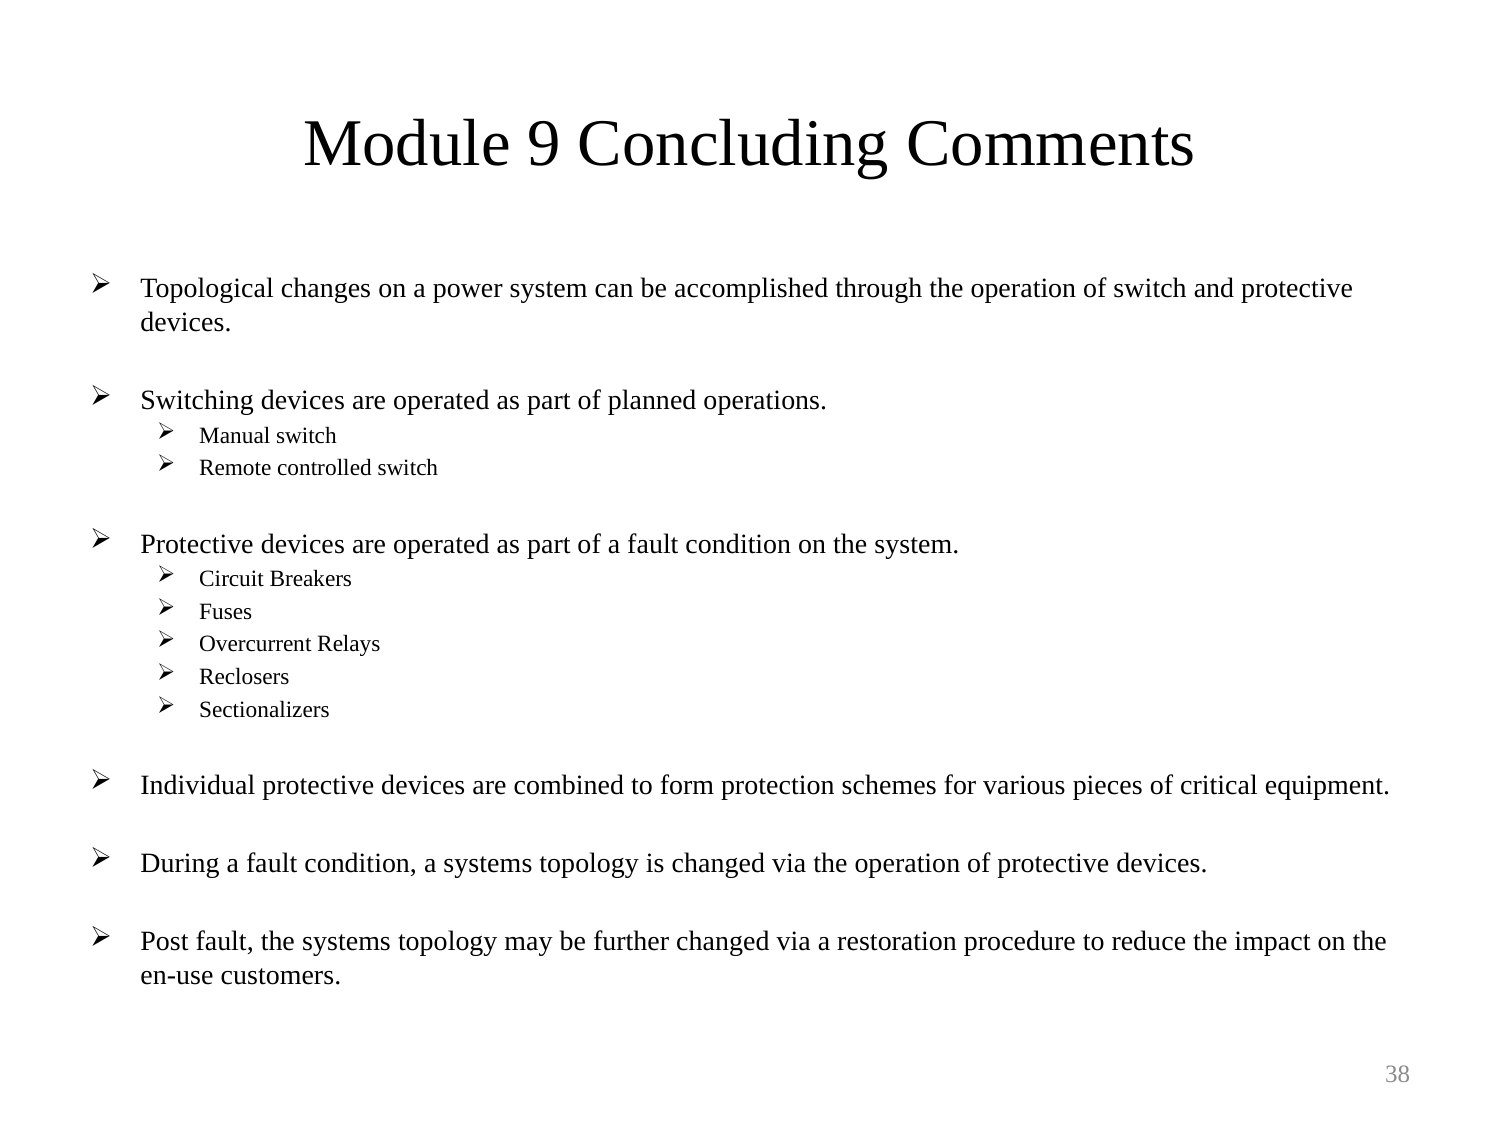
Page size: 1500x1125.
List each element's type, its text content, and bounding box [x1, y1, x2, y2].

slide_number 38 [1074, 1042, 1425, 1103]
title Module 9 Concluding Comments [75, 45, 1425, 233]
list Topological changes on a power system can be accomplished through the operation of switch and protective devices. Switching devices are operated as part of planned operations. Manual switch Remote controlled switch Protective devices are operated as part of a fault condition on the system. Circuit Breakers Fuses Overcurrent Relays Reclosers Sectionalizers Individual protective devices are combined to form protection schemes for various pieces of critical equipment. During a fault condition, a systems topology is changed via the operation of protective devices. Post fault, the systems topology may be further changed via a restoration procedure to reduce the impact on the en-use customers. [75, 262, 1425, 1005]
